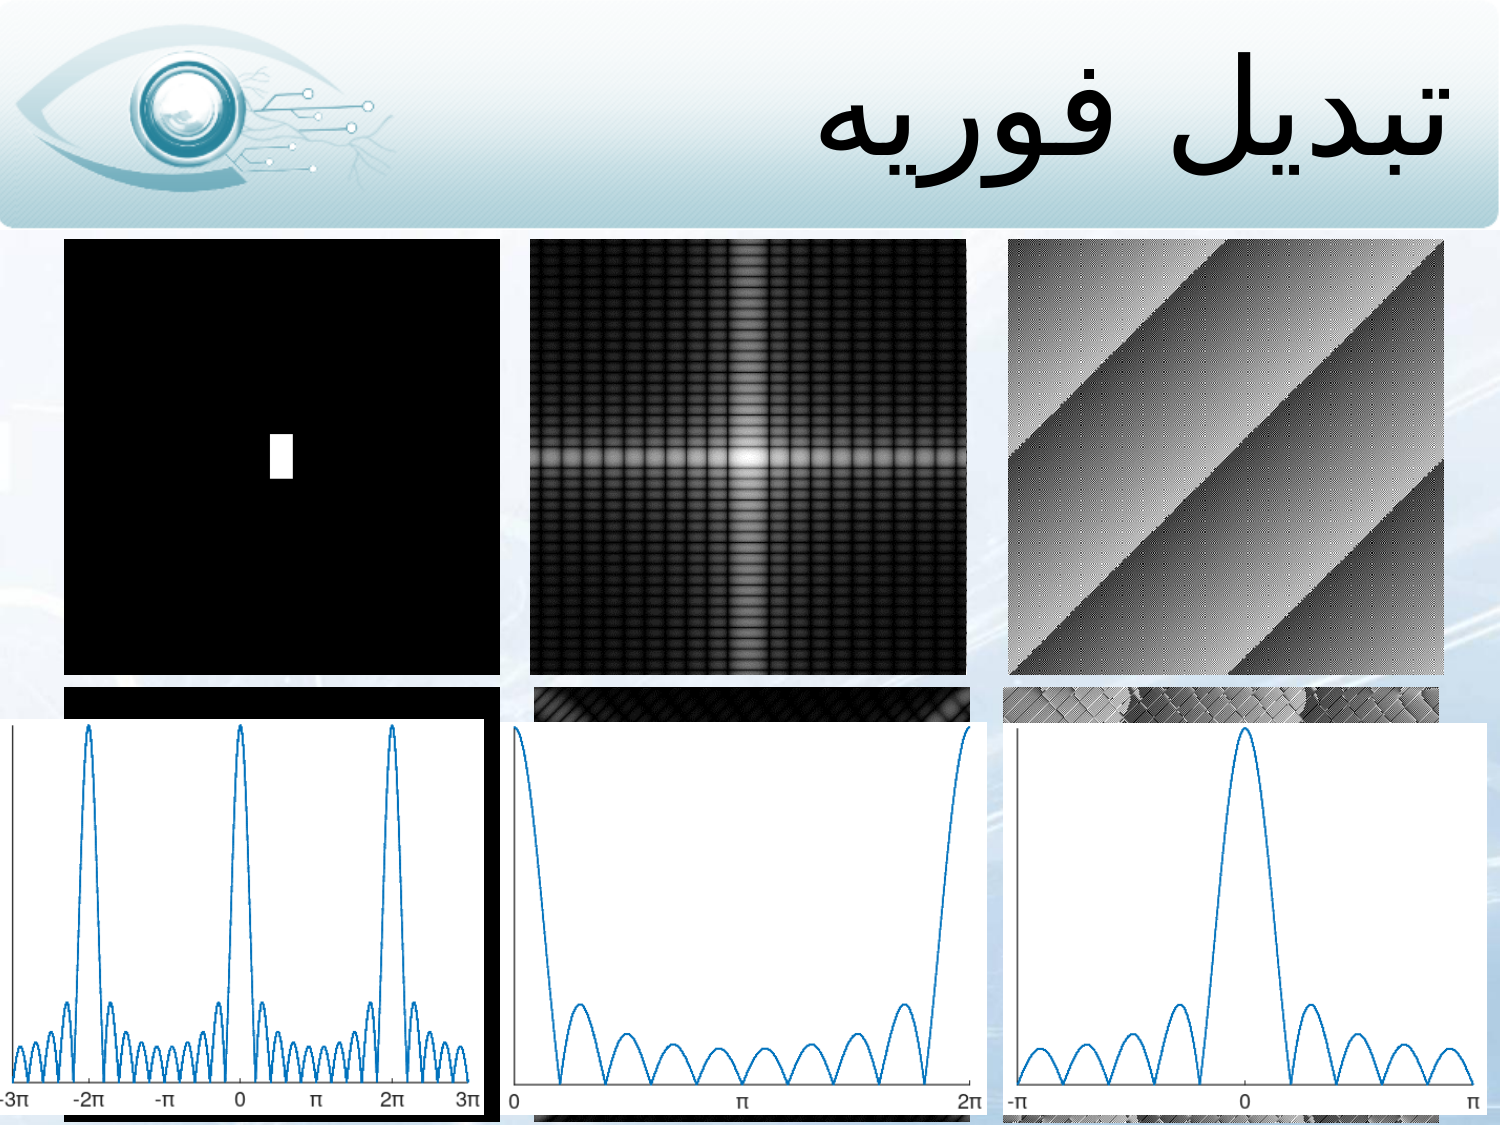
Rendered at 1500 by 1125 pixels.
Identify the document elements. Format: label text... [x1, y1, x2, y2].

picture [0, 230, 1500, 1125]
title تبدیل فوریه [0, 7, 1500, 195]
